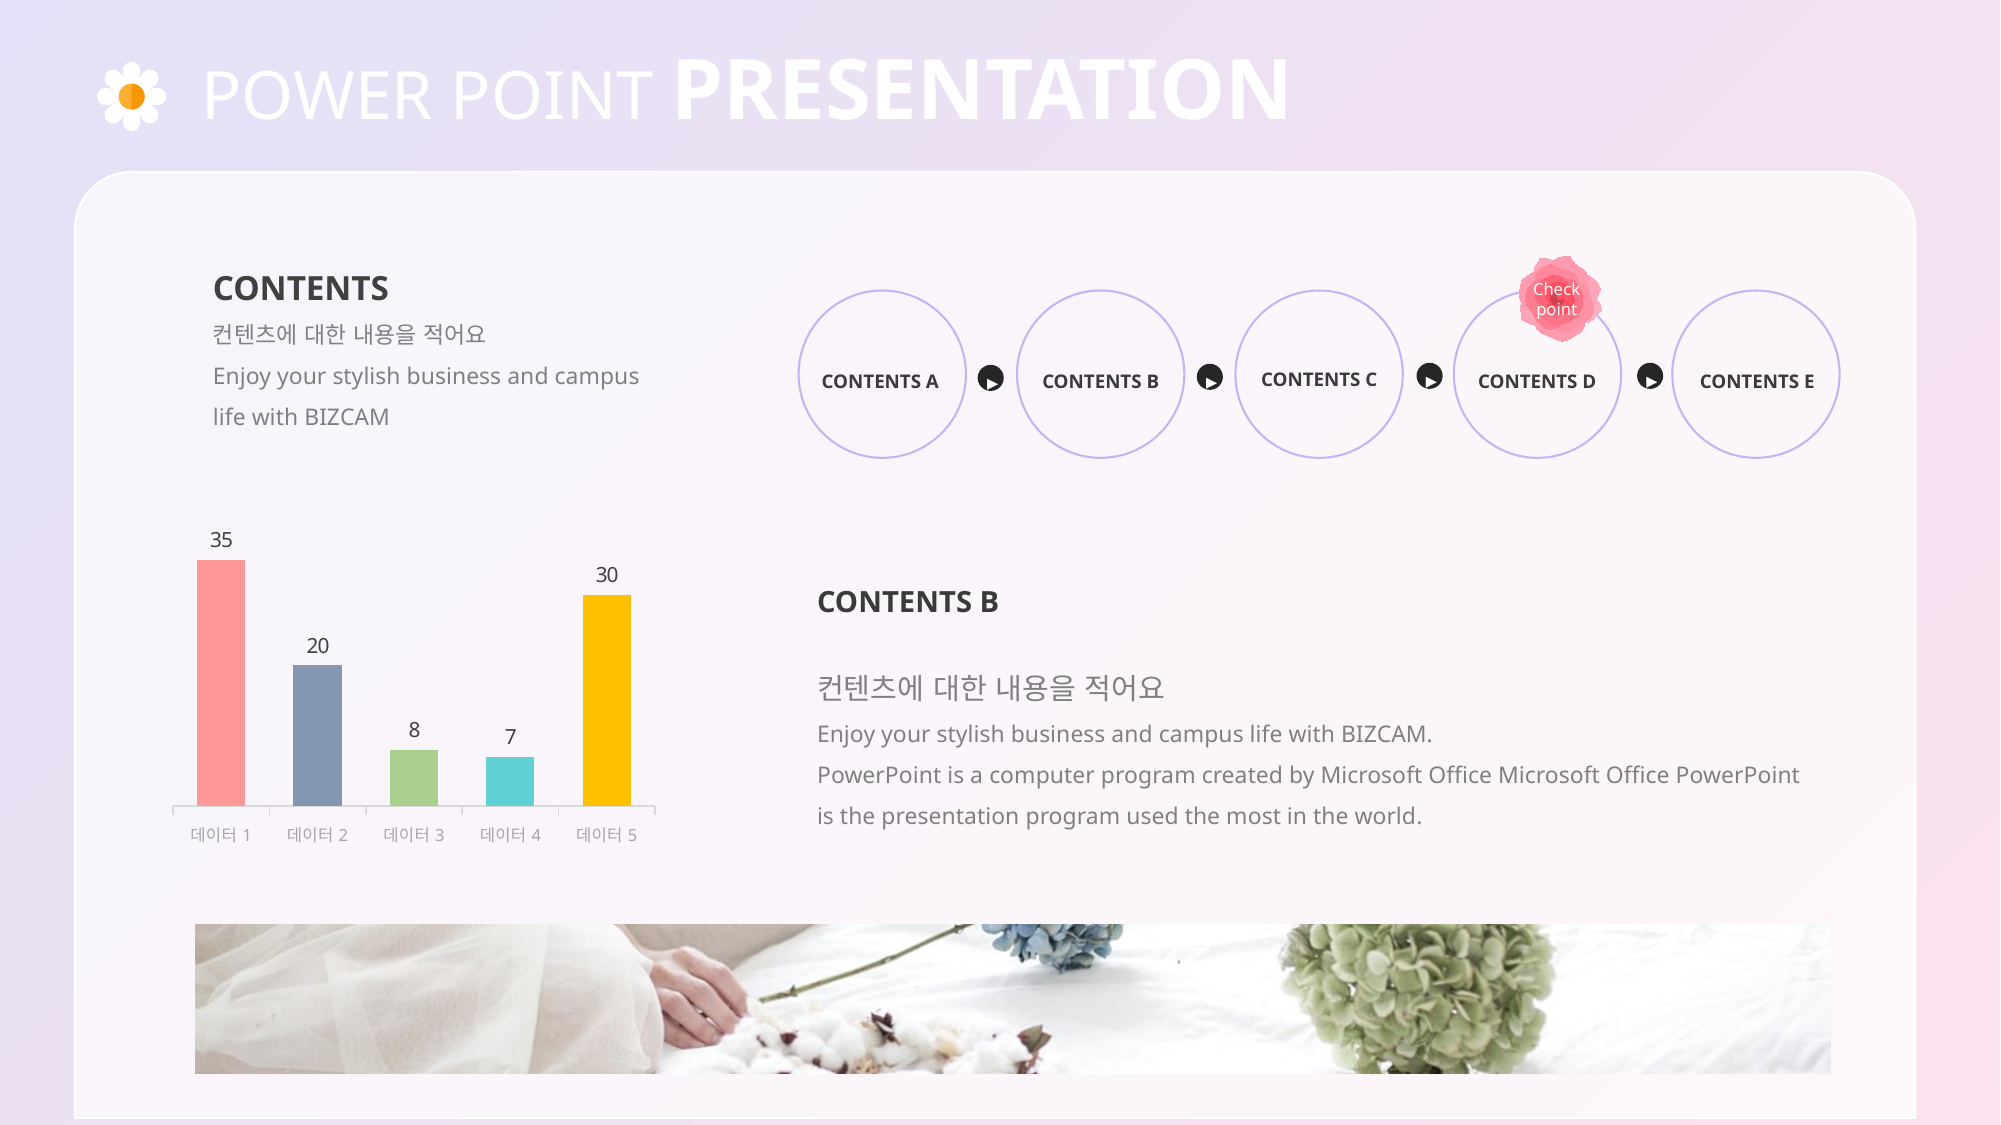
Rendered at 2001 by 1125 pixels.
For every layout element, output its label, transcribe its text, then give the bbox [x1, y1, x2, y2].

picture [195, 924, 1831, 1074]
text_box POWER POINT PRESENTATION [200, 18, 1391, 155]
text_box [798, 256, 1840, 458]
text_box [73, 170, 1917, 1119]
chart [162, 517, 666, 853]
text_box CONTENTS 컨텐츠에 대한 내용을 적어요 Enjoy your stylish business and campus life with BIZCAM [197, 242, 674, 435]
text_box CONTENTS B 컨텐츠에 대한 내용을 적어요 Enjoy your stylish business and campus life with BIZCAM. PowerPoint is a computer program created by Microsoft Office Microsoft Office PowerPoint is the presentation program used the most in the world. [802, 558, 1831, 837]
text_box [97, 62, 167, 132]
